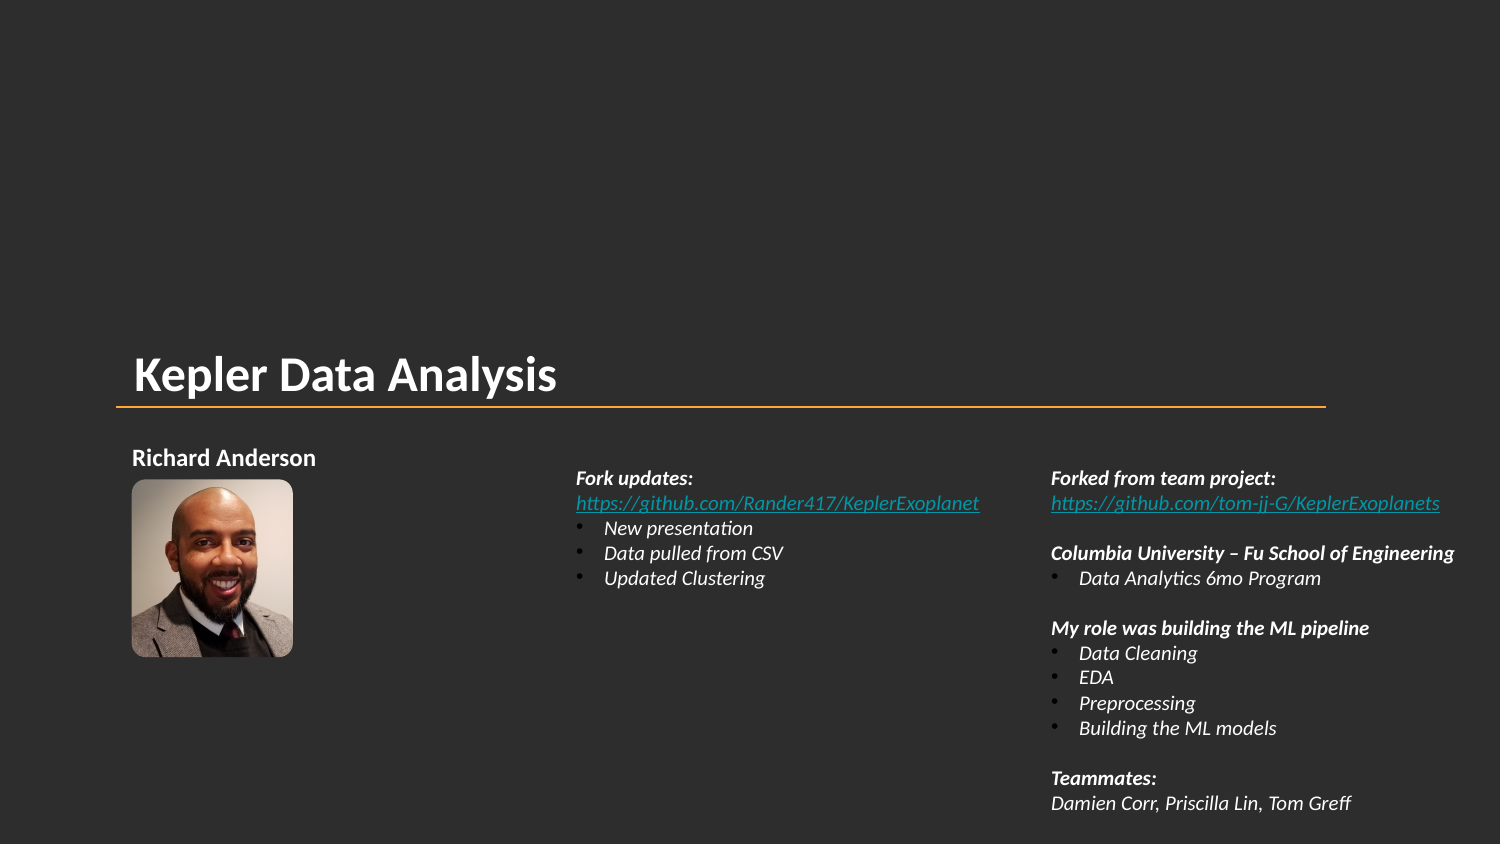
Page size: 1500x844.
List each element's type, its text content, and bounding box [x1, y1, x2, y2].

text_box Richard Anderson [117, 433, 332, 479]
text_box Fork updates: https://github.com/Rander417/KeplerExoplanet New presentation Data pulled from CSV Updated Clustering [561, 457, 1025, 597]
text_box Kepler Data Analysis [119, 334, 573, 406]
picture [131, 479, 294, 658]
text_box Forked from team project: https://github.com/tom-jj-G/KeplerExoplanets Columbia University – Fu School of Engineering Data Analytics 6mo Program My role was building the ML pipeline Data Cleaning EDA Preprocessing Building the ML models Teammates: Damien Corr, Priscilla Lin, Tom Greff [1036, 457, 1500, 822]
